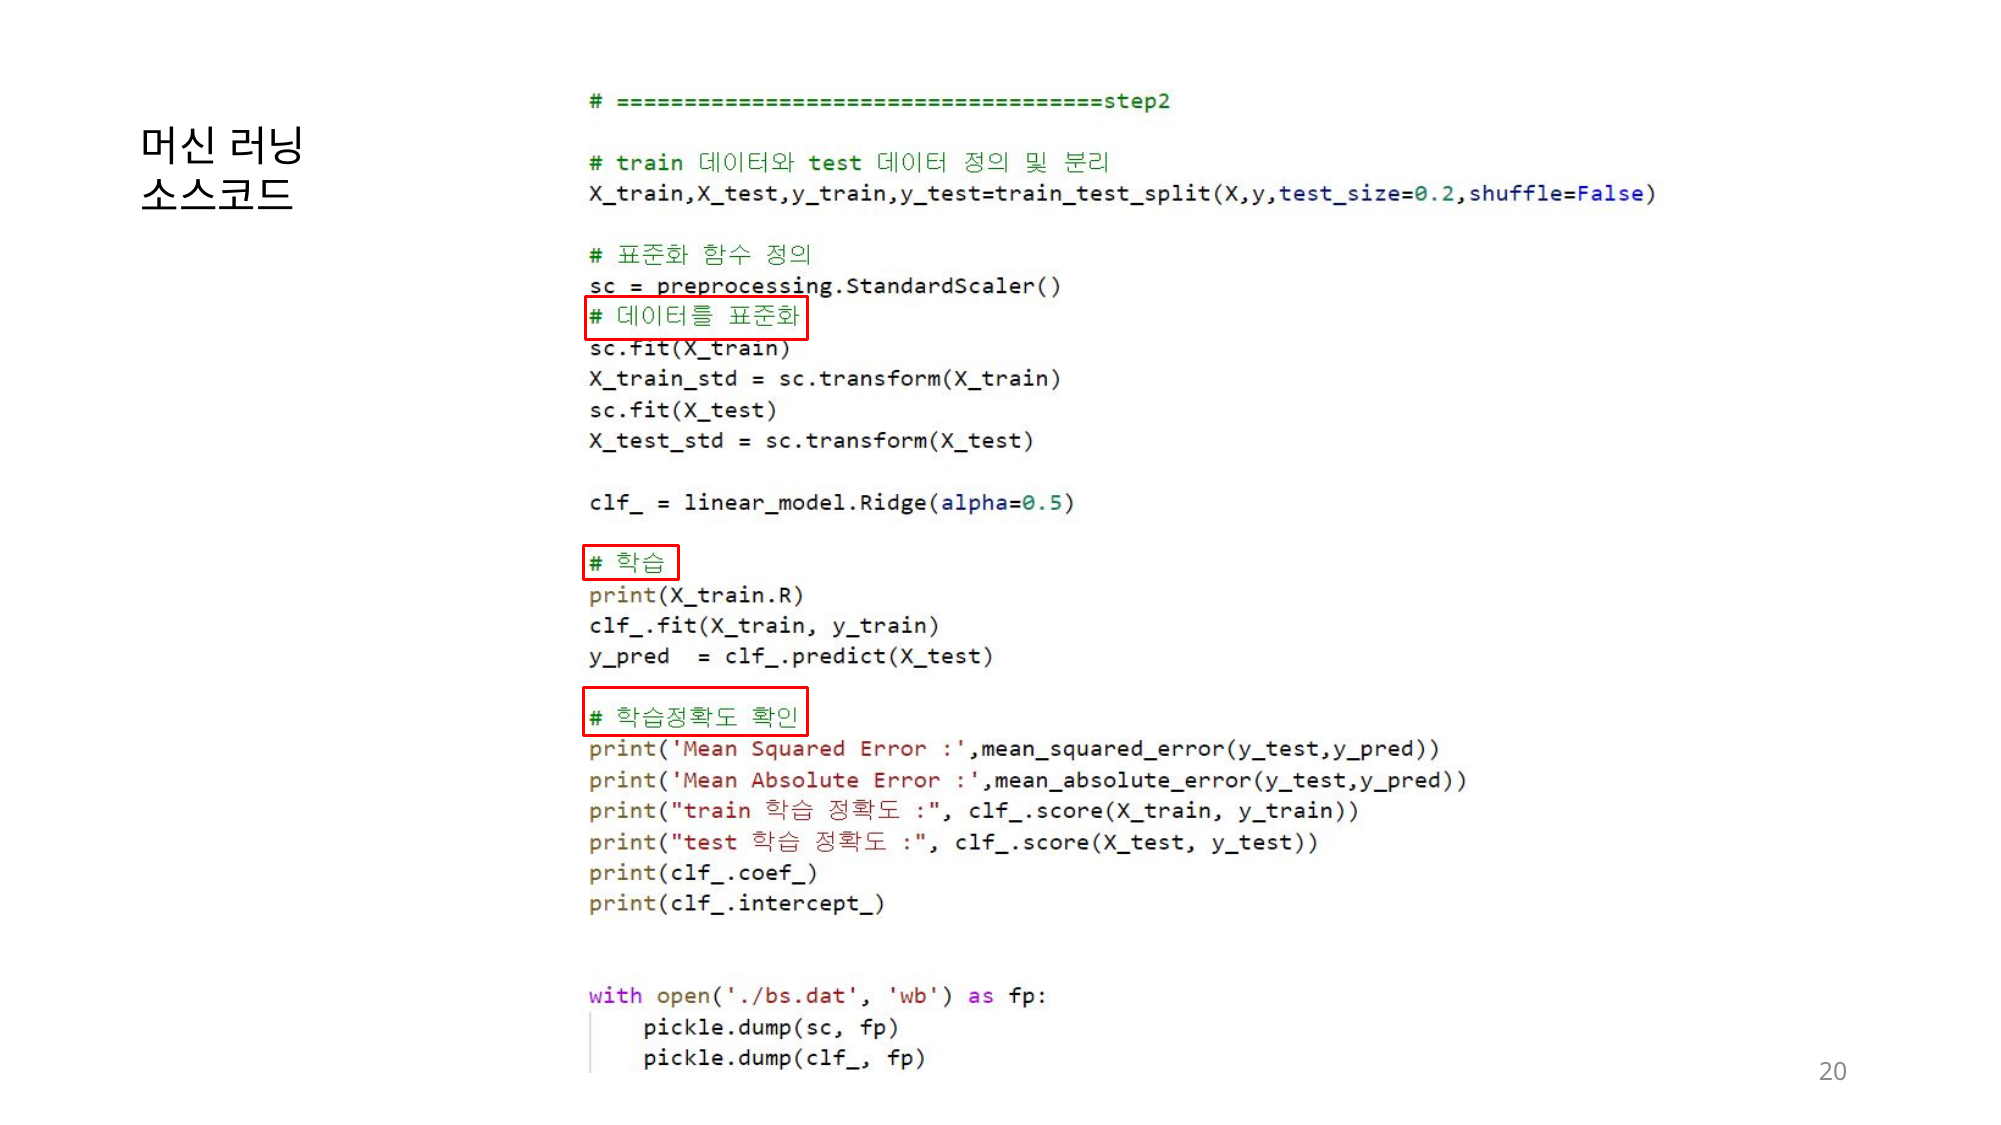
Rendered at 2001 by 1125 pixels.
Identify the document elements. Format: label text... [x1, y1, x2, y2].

slide_number 20 [1412, 1042, 1863, 1103]
picture [571, 89, 1667, 1073]
text_box 머신 러닝 소스코드 [125, 112, 322, 228]
